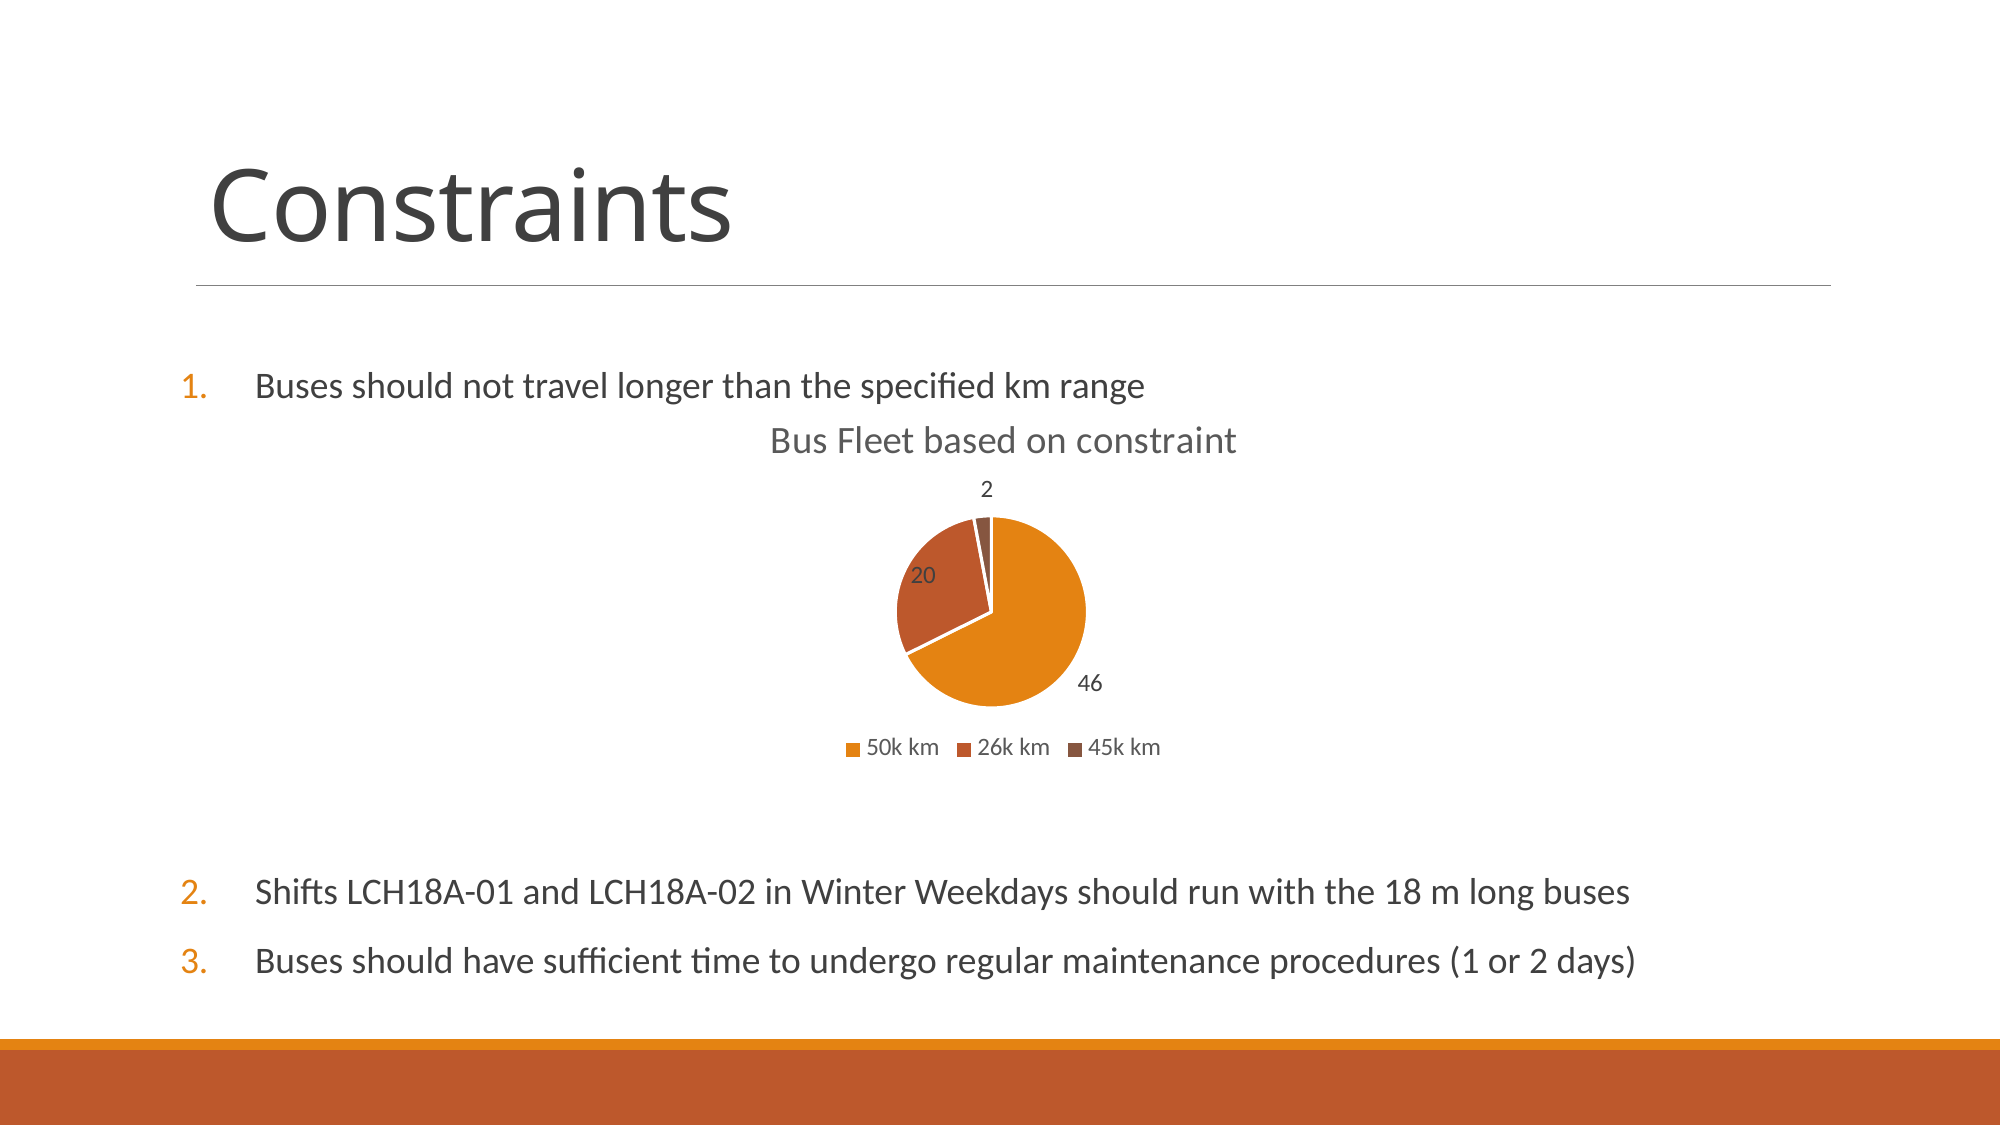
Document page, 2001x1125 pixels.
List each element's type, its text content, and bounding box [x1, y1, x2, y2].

chart [579, 396, 1428, 769]
title Constraints [193, 146, 1844, 270]
list Buses should not travel longer than the specified km range Shifts LCH18A-01 and LCH18A-02 in Winter Weekdays should run with the 18 m long buses Buses should have sufficient time to undergo regular maintenance procedures (1 or 2 days) [180, 358, 1830, 1019]
